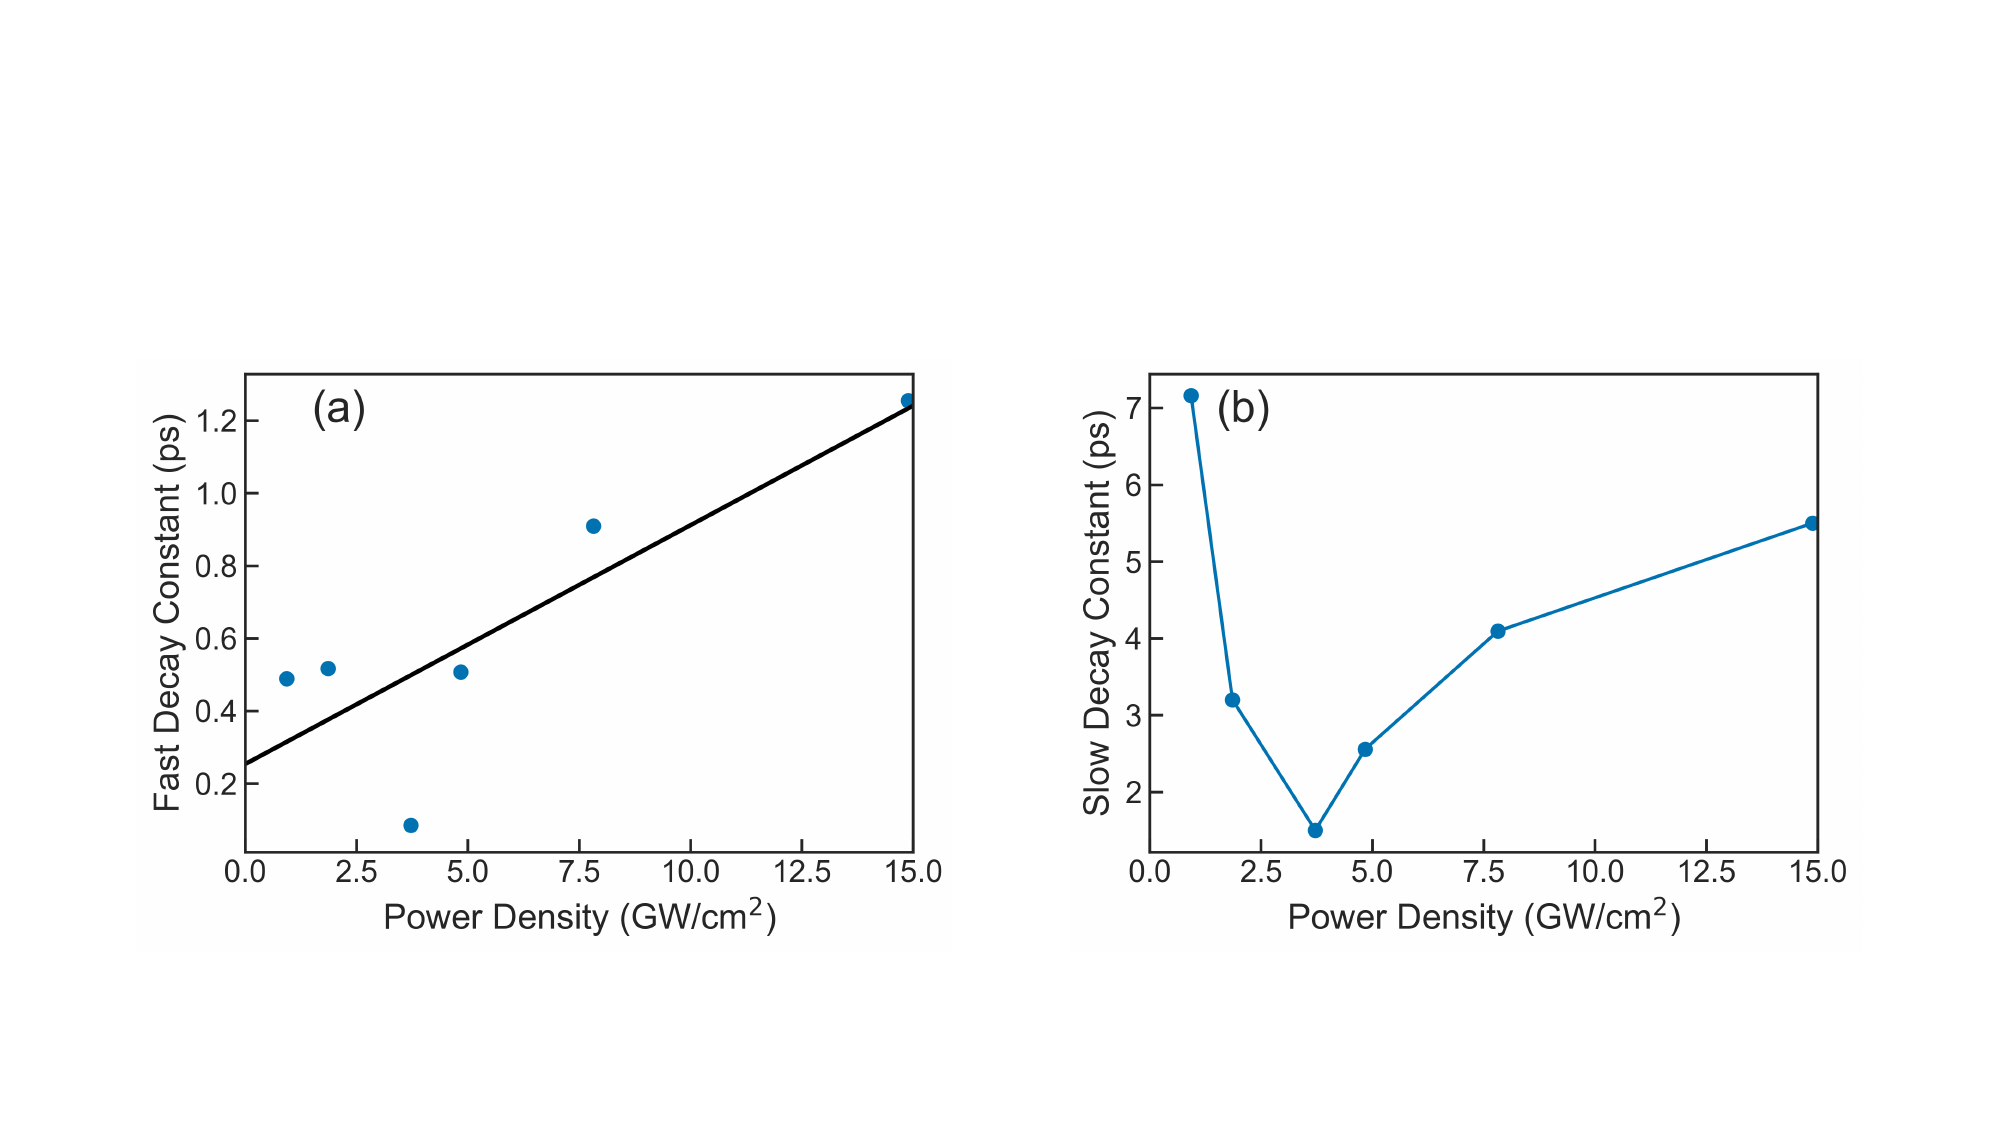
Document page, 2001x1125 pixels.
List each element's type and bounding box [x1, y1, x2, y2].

picture [137, 358, 952, 953]
picture [1070, 358, 1863, 953]
